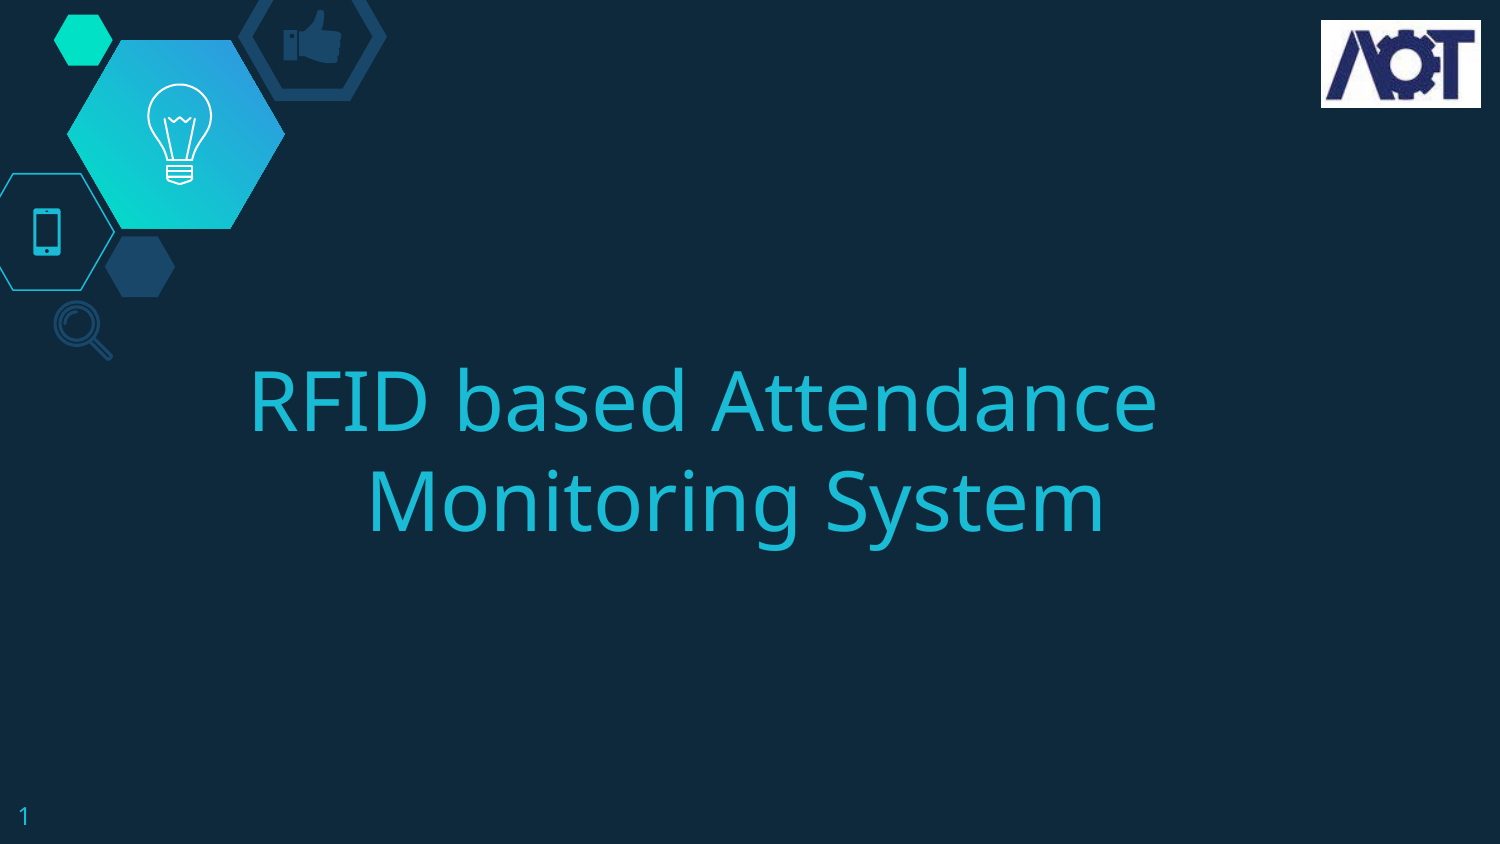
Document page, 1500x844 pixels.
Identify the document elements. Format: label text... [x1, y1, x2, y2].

picture [1321, 20, 1481, 108]
title RFID based Attendance Monitoring System [218, 345, 1254, 564]
slide_number 1 [2, 785, 93, 844]
